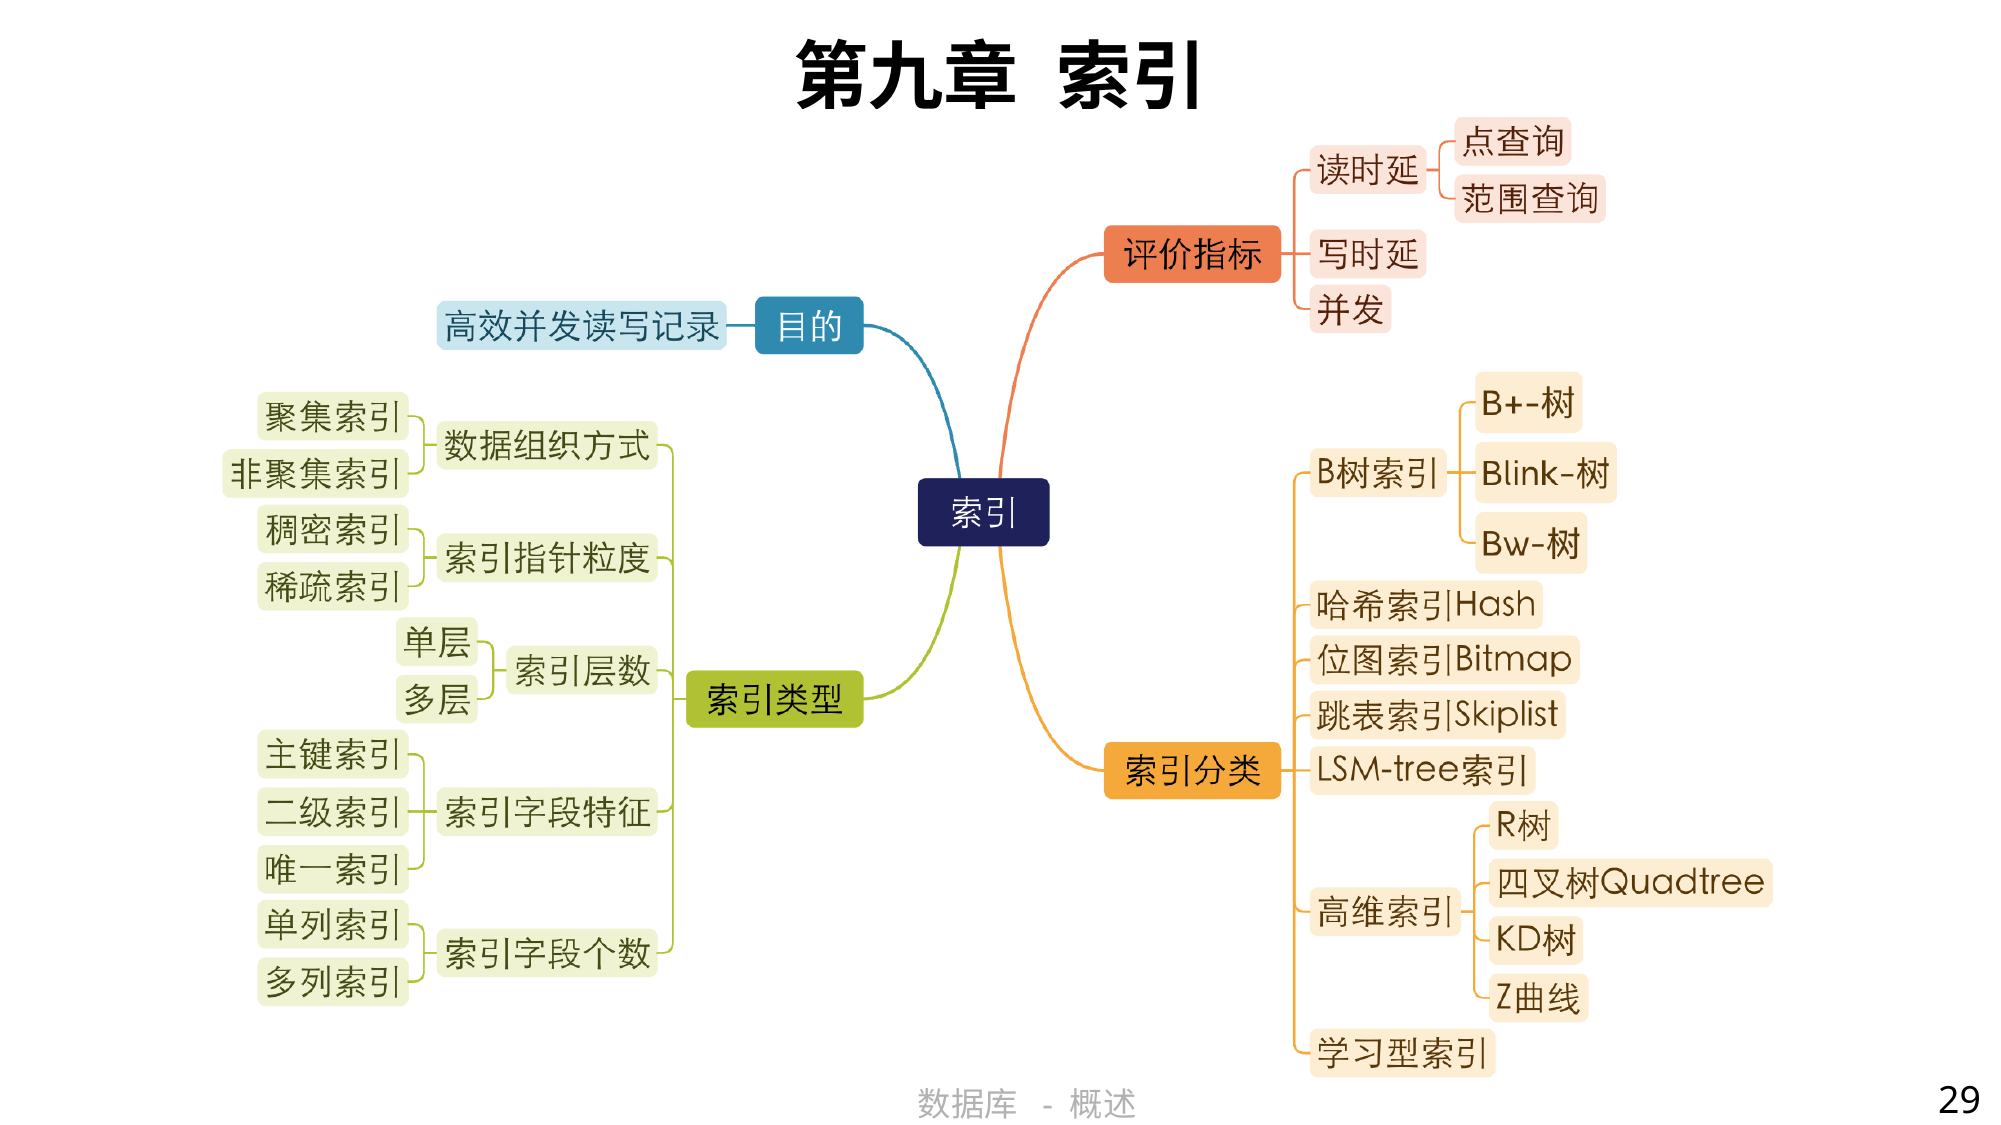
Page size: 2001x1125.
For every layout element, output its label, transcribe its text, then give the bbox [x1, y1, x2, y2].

footer 数据库 - 概述 [716, 1090, 1338, 1125]
title 第九章 索引 [172, 17, 1828, 130]
picture [214, 108, 1788, 1082]
slide_number 29 [1923, 1069, 2000, 1125]
